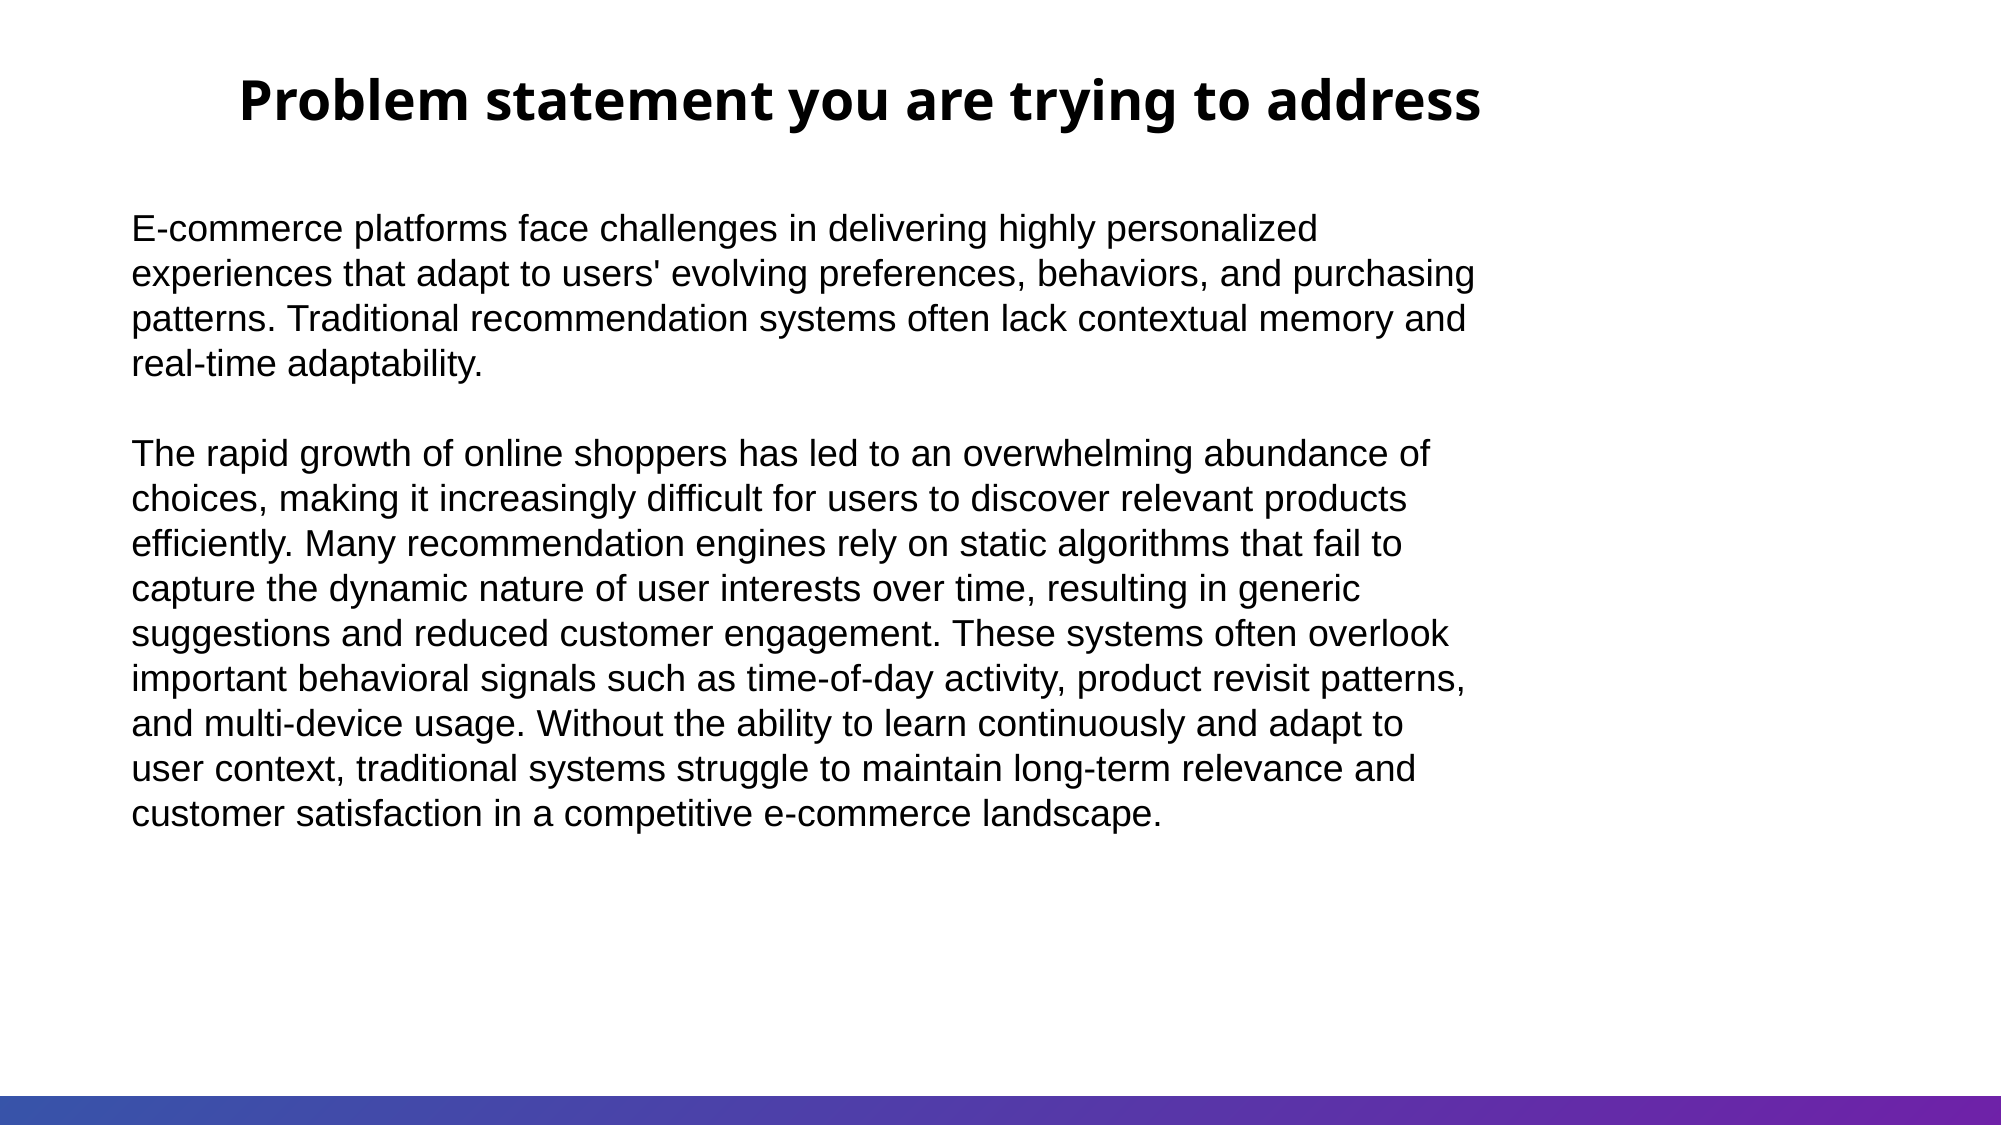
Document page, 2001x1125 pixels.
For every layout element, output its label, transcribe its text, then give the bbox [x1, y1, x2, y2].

text_box E-commerce platforms face challenges in delivering highly personalized experiences that adapt to users' evolving preferences, behaviors, and purchasing patterns. Traditional recommendation systems often lack contextual memory and real-time adaptability. The rapid growth of online shoppers has led to an overwhelming abundance of choices, making it increasingly difficult for users to discover relevant products efficiently. Many recommendation engines rely on static algorithms that fail to capture the dynamic nature of user interests over time, resulting in generic suggestions and reduced customer engagement. These systems often overlook important behavioral signals such as time-of-day activity, product revisit patterns, and multi-device usage. Without the ability to learn continuously and adapt to user context, traditional systems struggle to maintain long-term relevance and customer satisfaction in a competitive e-commerce landscape. [116, 196, 1500, 842]
text_box Problem statement you are trying to address [238, 77, 2000, 217]
text_box [0, 1096, 2000, 1125]
